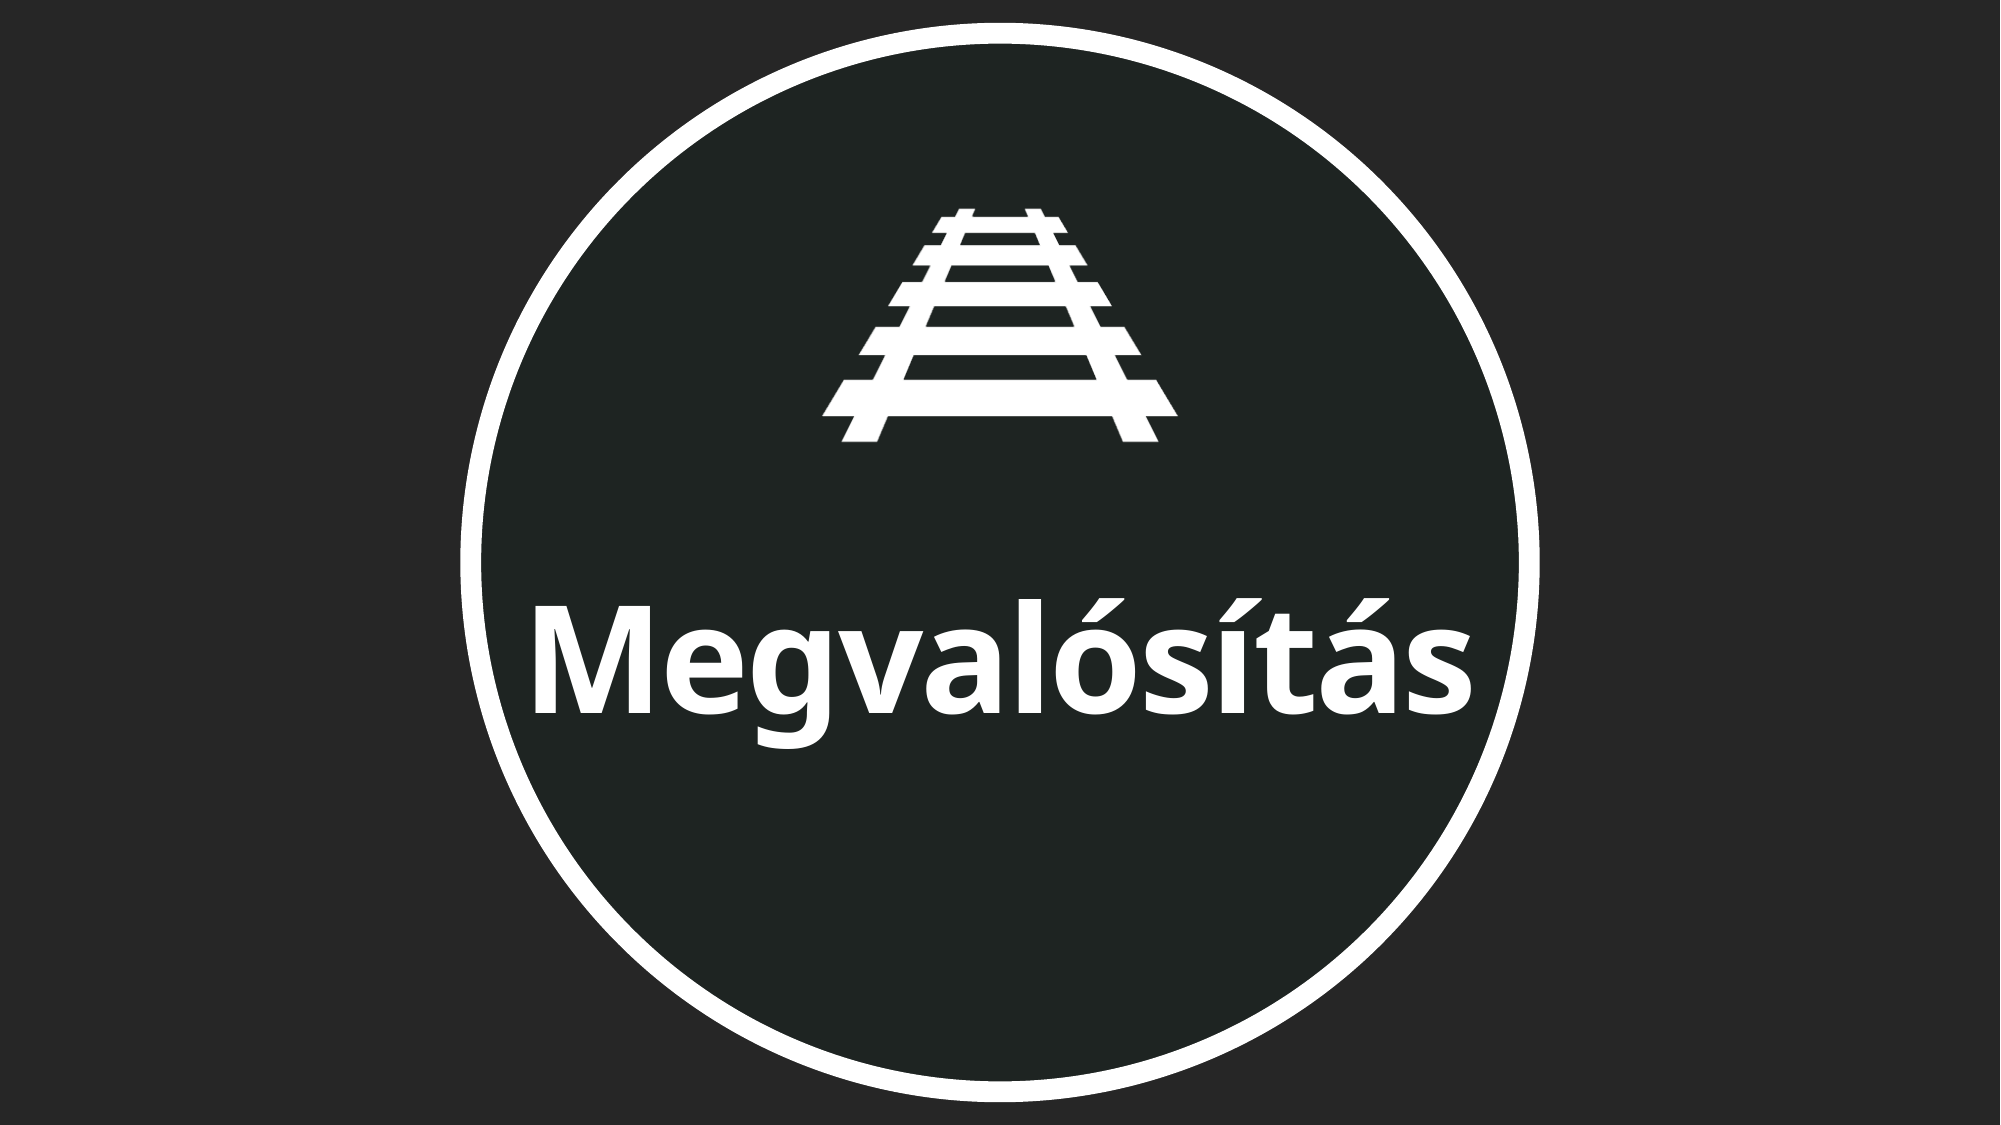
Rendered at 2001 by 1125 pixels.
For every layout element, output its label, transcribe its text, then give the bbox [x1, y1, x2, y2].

picture [804, 131, 1196, 522]
text_box [469, 32, 1531, 681]
text_box Megvalósítás [483, 556, 1517, 751]
text_box [504, 751, 1496, 1093]
